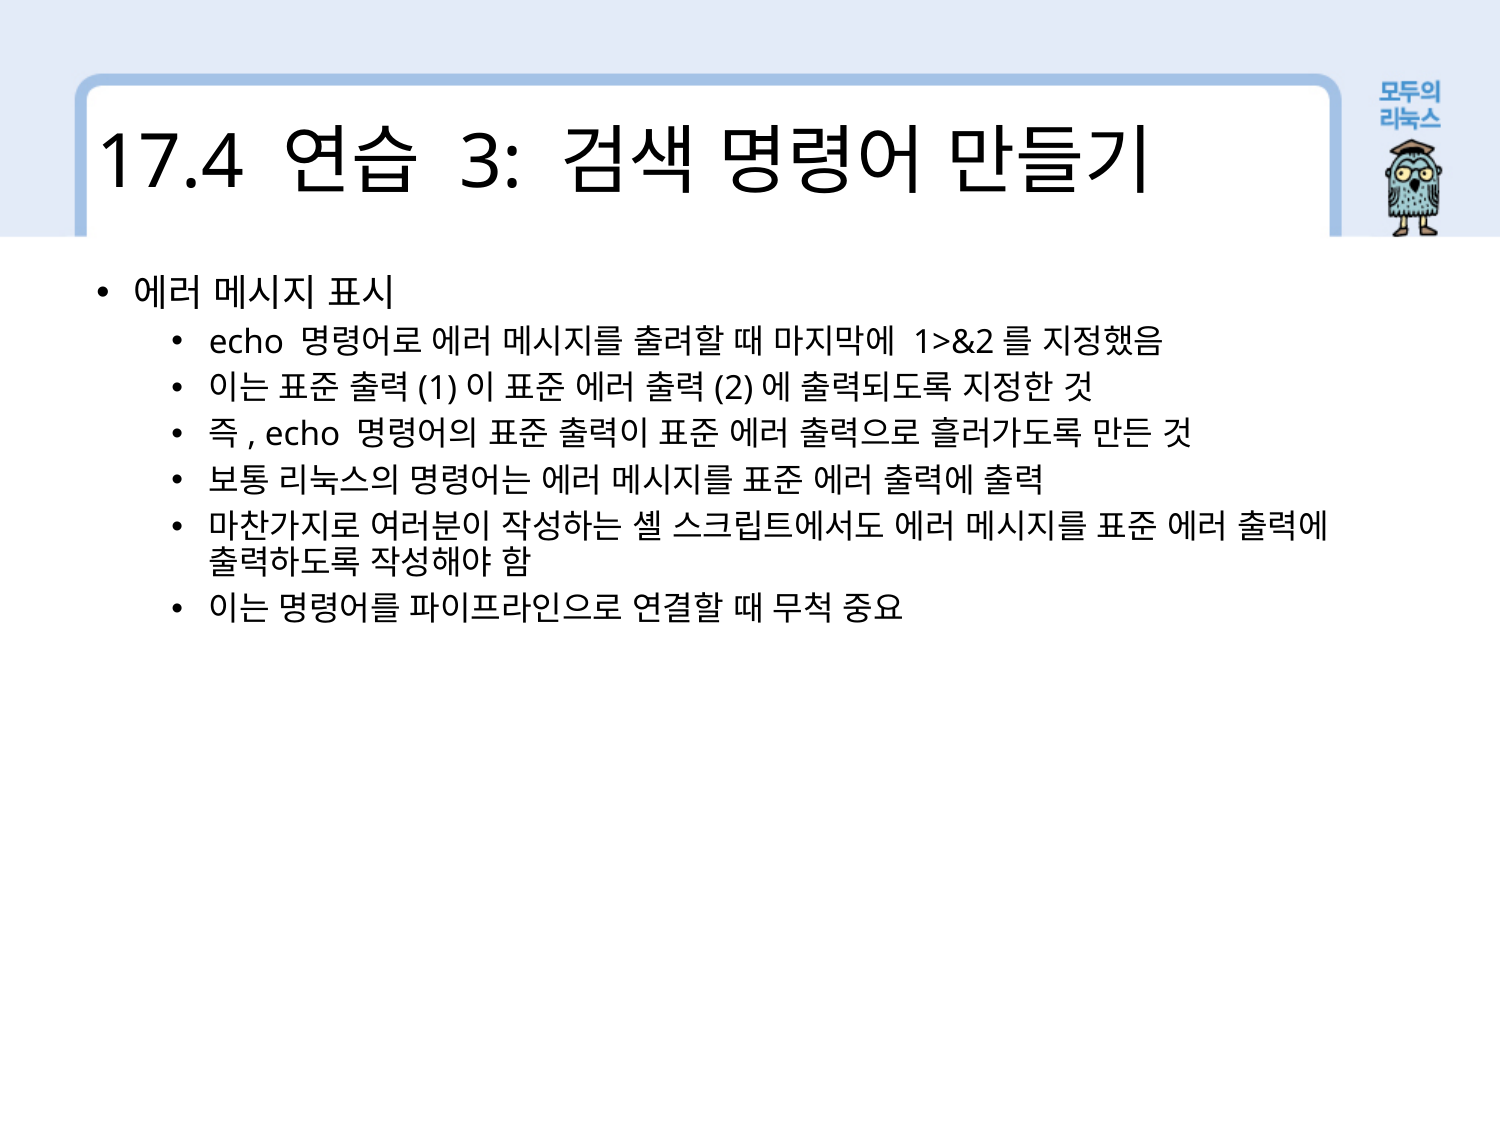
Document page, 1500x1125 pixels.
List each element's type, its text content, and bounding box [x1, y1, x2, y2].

text_box 17.4 연습 3: 검색 명령어 만들기 [81, 115, 1335, 221]
picture [0, 0, 1500, 1125]
text_box 에러 메시지 표시 echo 명령어로 에러 메시지를 출려할 때 마지막에 1>&2를 지정했음 이는 표준 출력(1)이 표준 에러 출력(2)에 출력되도록 지정한 것 즉, echo 명령어의 표준 출력이 표준 에러 출력으로 흘러가도록 만든 것 보통 리눅스의 명령어는 에러 메시지를 표준 에러 출력에 출력 마찬가지로 여러분이 작성하는 셸 스크립트에서도 에러 메시지를 표준 에러 출력에 출력하도록 작성해야 함 이는 명령어를 파이프라인으로 연결할 때 무척 중요 [81, 266, 1372, 1024]
